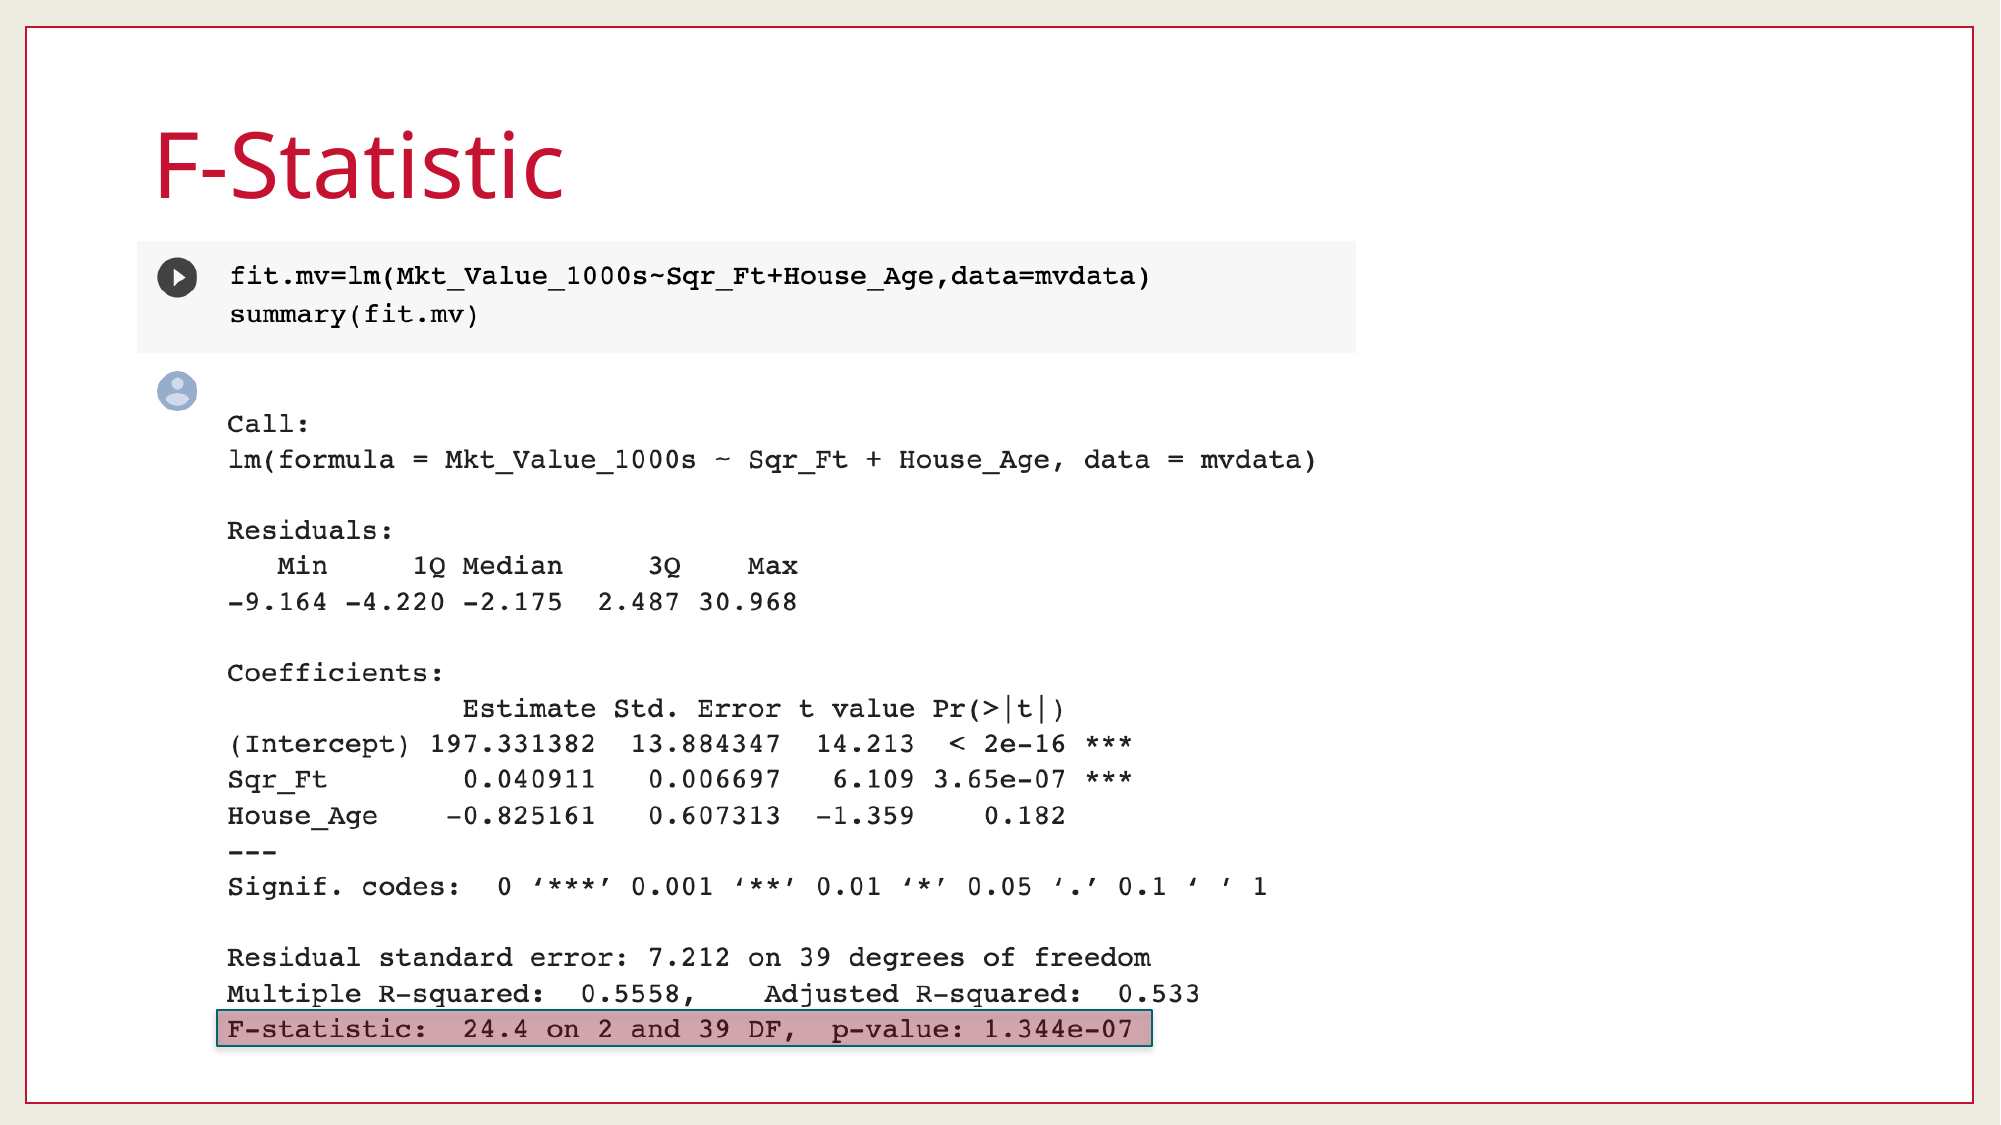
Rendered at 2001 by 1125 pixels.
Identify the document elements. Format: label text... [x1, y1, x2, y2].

picture [137, 240, 1356, 1066]
title F-Statistic [137, 59, 1945, 278]
